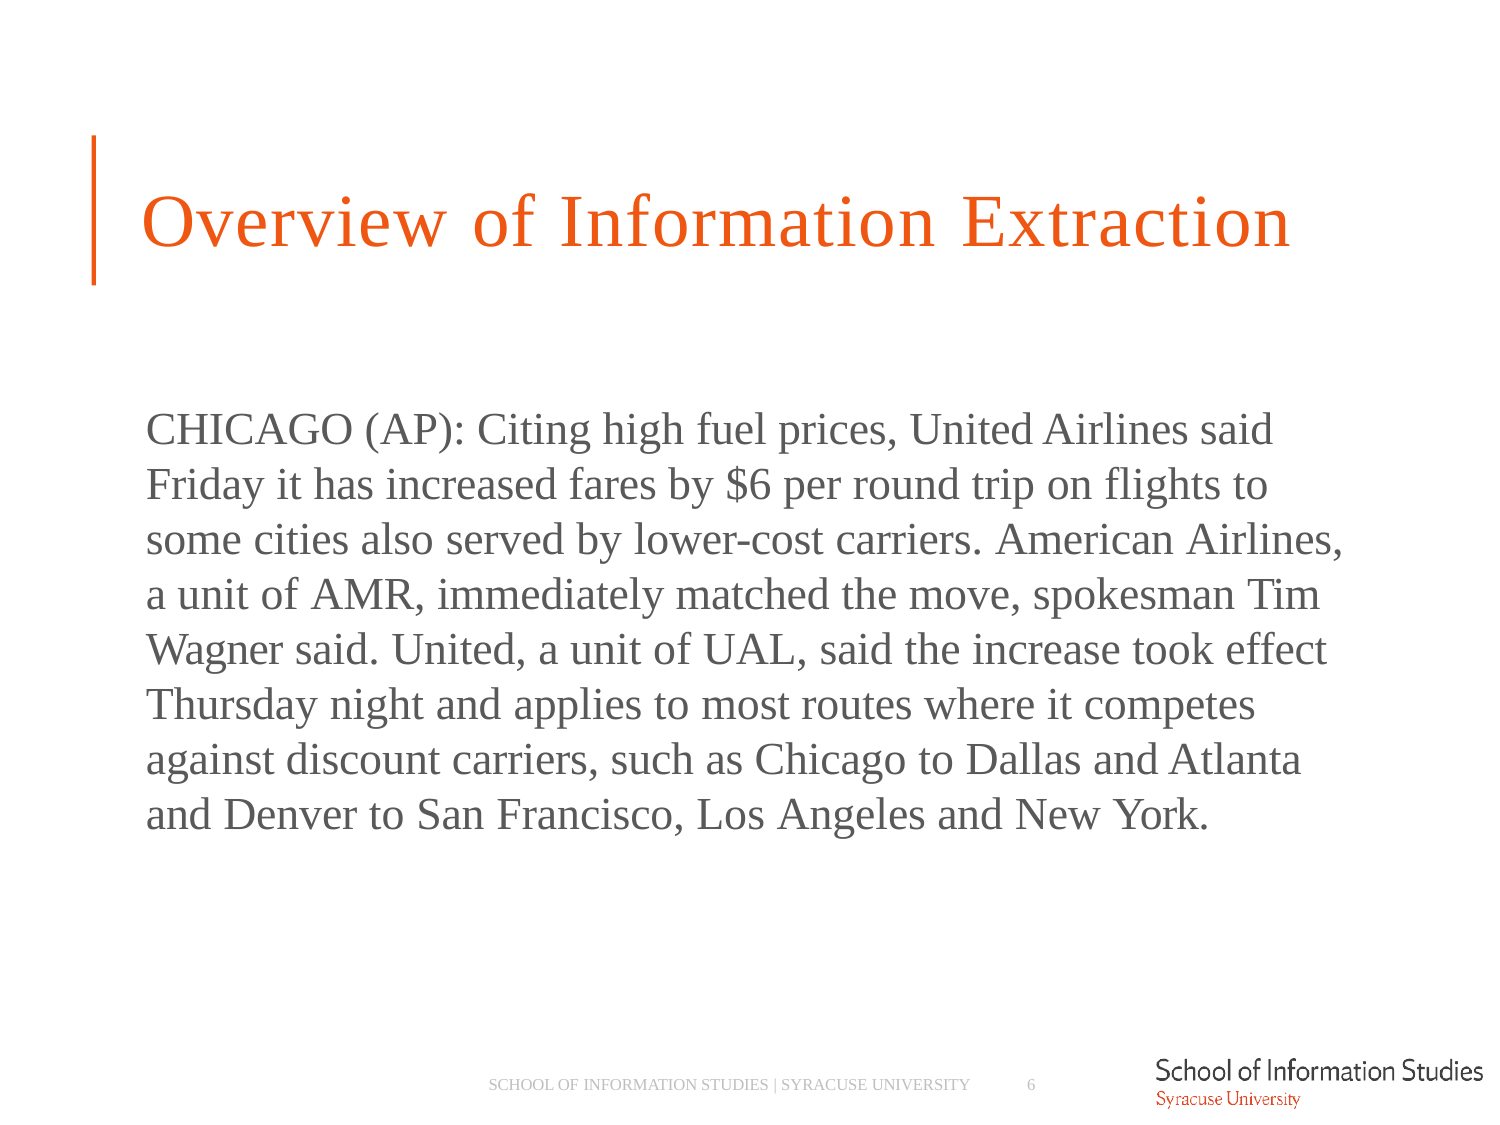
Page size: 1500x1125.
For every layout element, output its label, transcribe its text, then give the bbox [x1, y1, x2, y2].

footer SCHOOL OF INFORMATION STUDIES | SYRACUSE UNIVERSITY [486, 1073, 979, 1125]
list CHICAGO (AP): Citing high fuel prices, United Airlines said Friday it has increased fares by $6 per round trip on flights to some cities also served by lower-cost carriers. American Airlines, a unit of AMR, immediately matched the move, spokesman Tim Wagner said. United, a unit of UAL, said the increase took effect Thursday night and applies to most routes where it competes against discount carriers, such as Chicago to Dallas and Atlanta and Denver to San Francisco, Los Angeles and New York. [142, 325, 1358, 1037]
slide_number 6 [1020, 1073, 1050, 1125]
picture [1156, 1058, 1483, 1109]
title Overview of Information Extraction [138, 169, 1300, 360]
